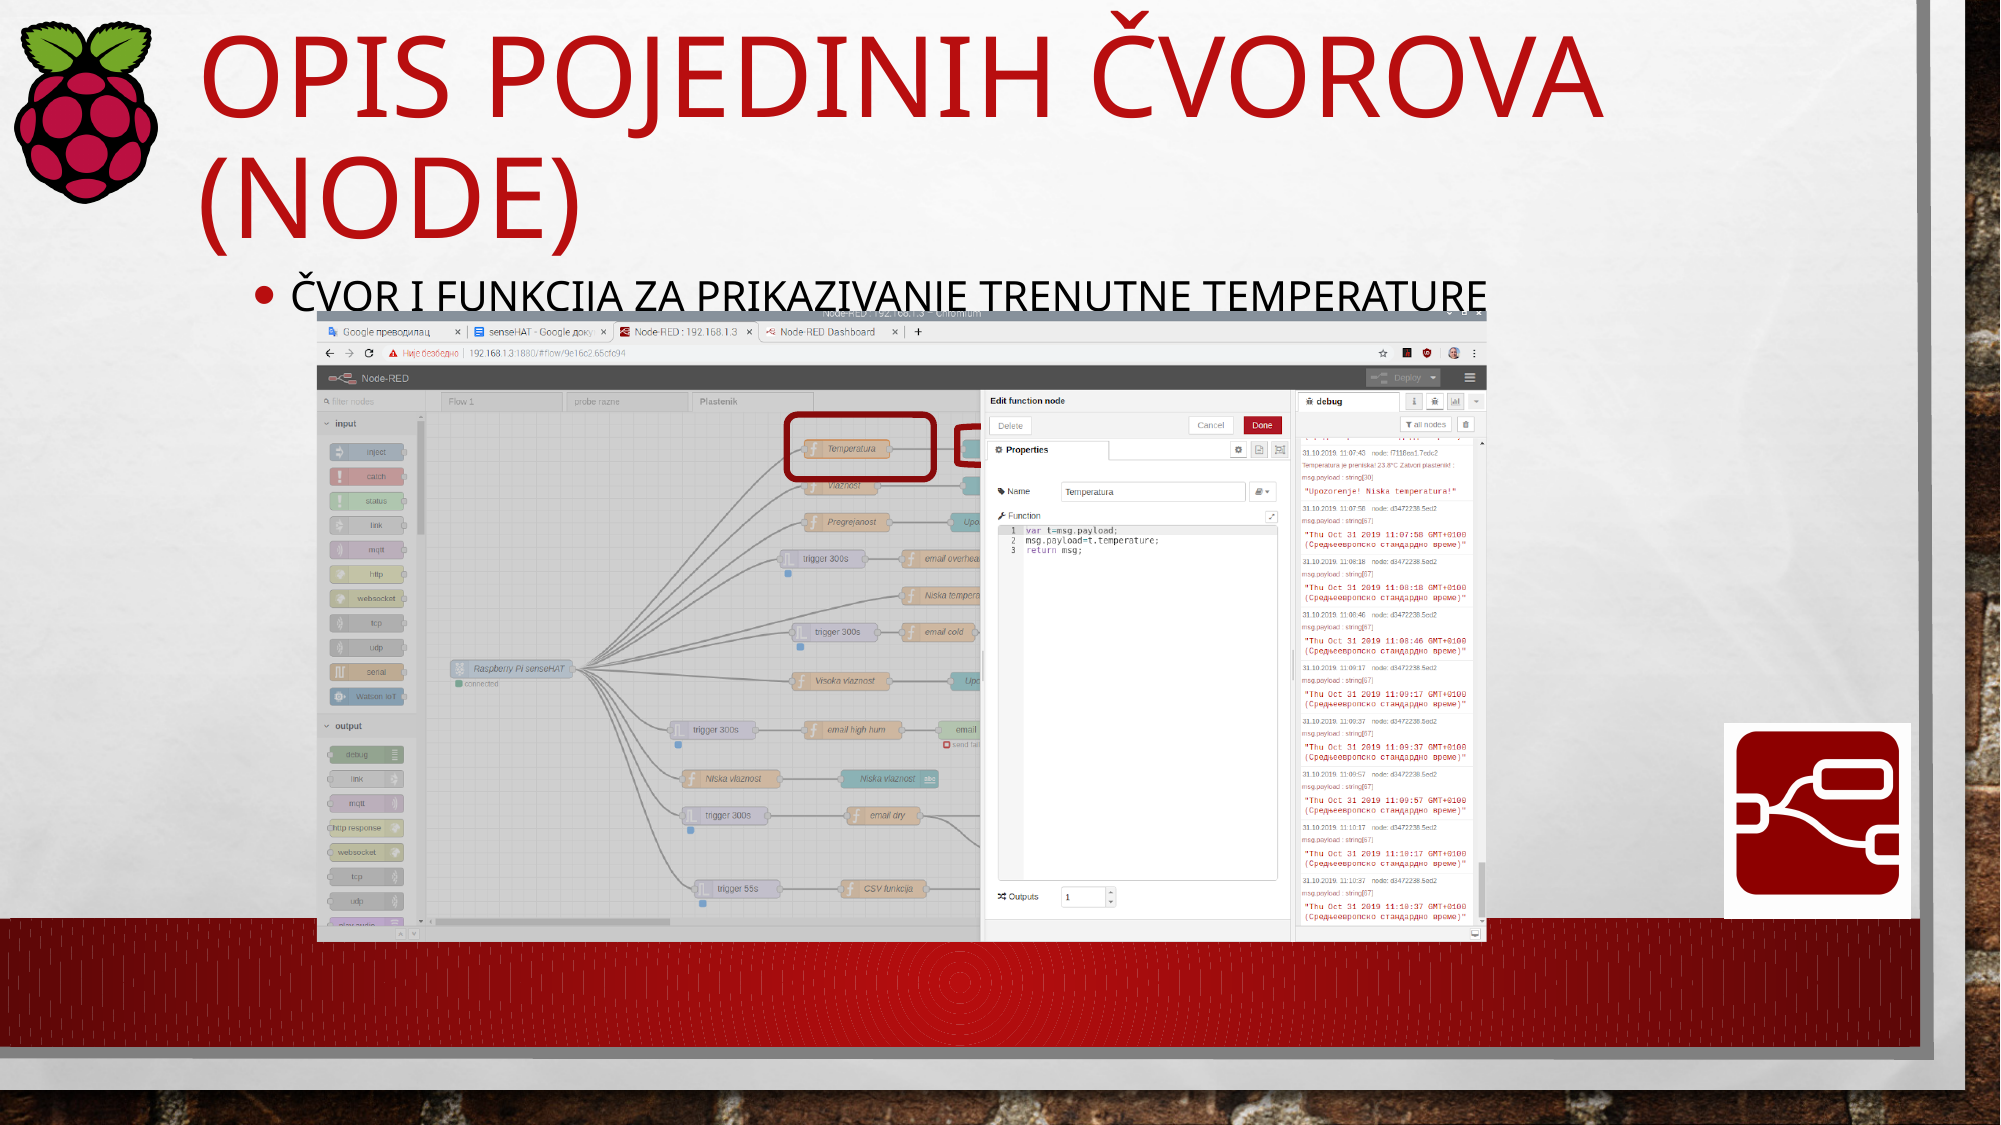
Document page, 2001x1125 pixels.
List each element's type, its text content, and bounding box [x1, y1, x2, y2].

picture [0, 0, 2000, 1125]
picture [14, 21, 158, 204]
picture [1724, 723, 1911, 919]
title Opis pojedinih čvorova (node) [182, 66, 1818, 218]
picture [316, 311, 1487, 942]
list Čvor i Funkcija za prikazivanje trenutne temperature [237, 233, 1943, 427]
